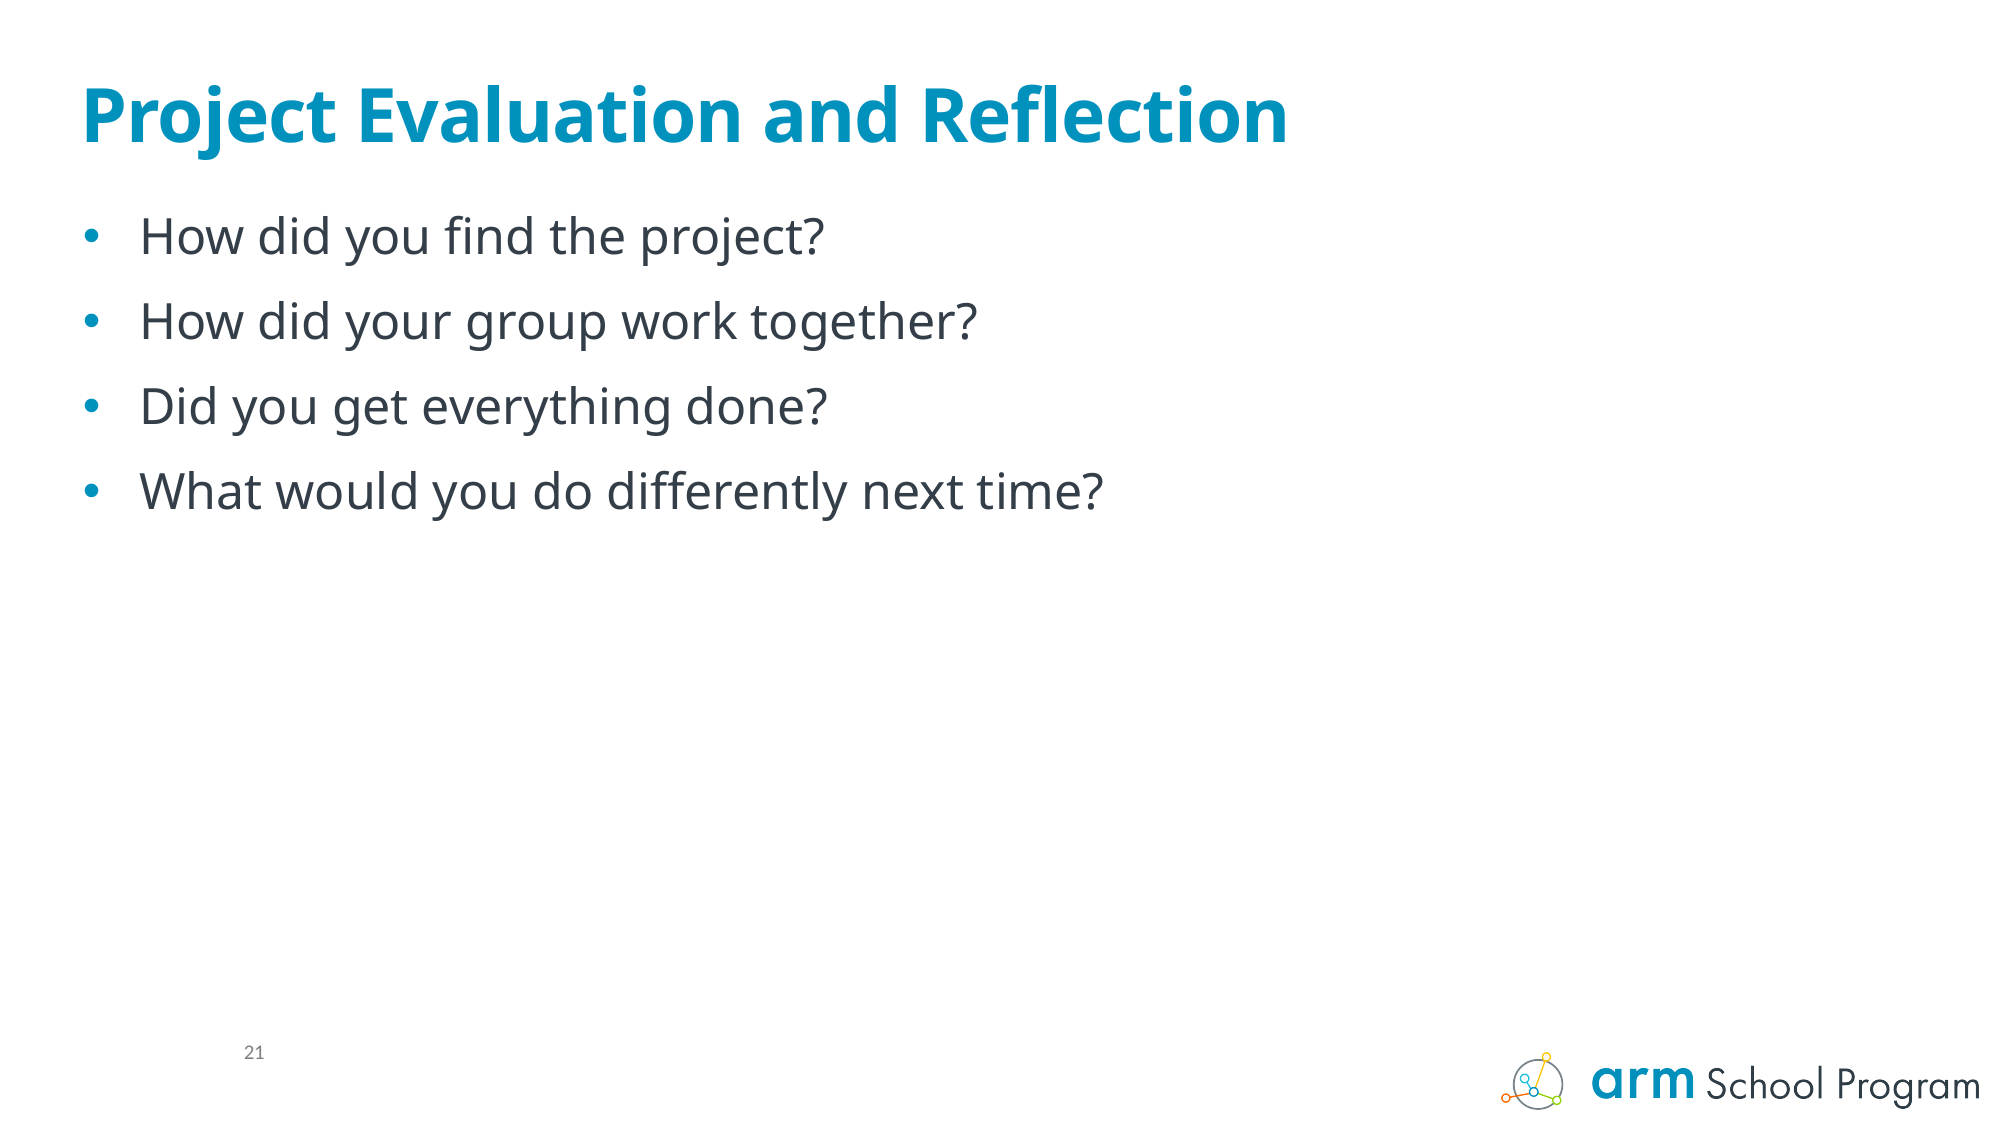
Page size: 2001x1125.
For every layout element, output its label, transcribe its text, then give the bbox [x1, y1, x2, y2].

title Project Evaluation and Reflection [80, 48, 1915, 158]
list How did you find the project? How did your group work together? Did you get everything done? What would you do differently next time? [82, 204, 1917, 921]
picture [1501, 1052, 1979, 1110]
